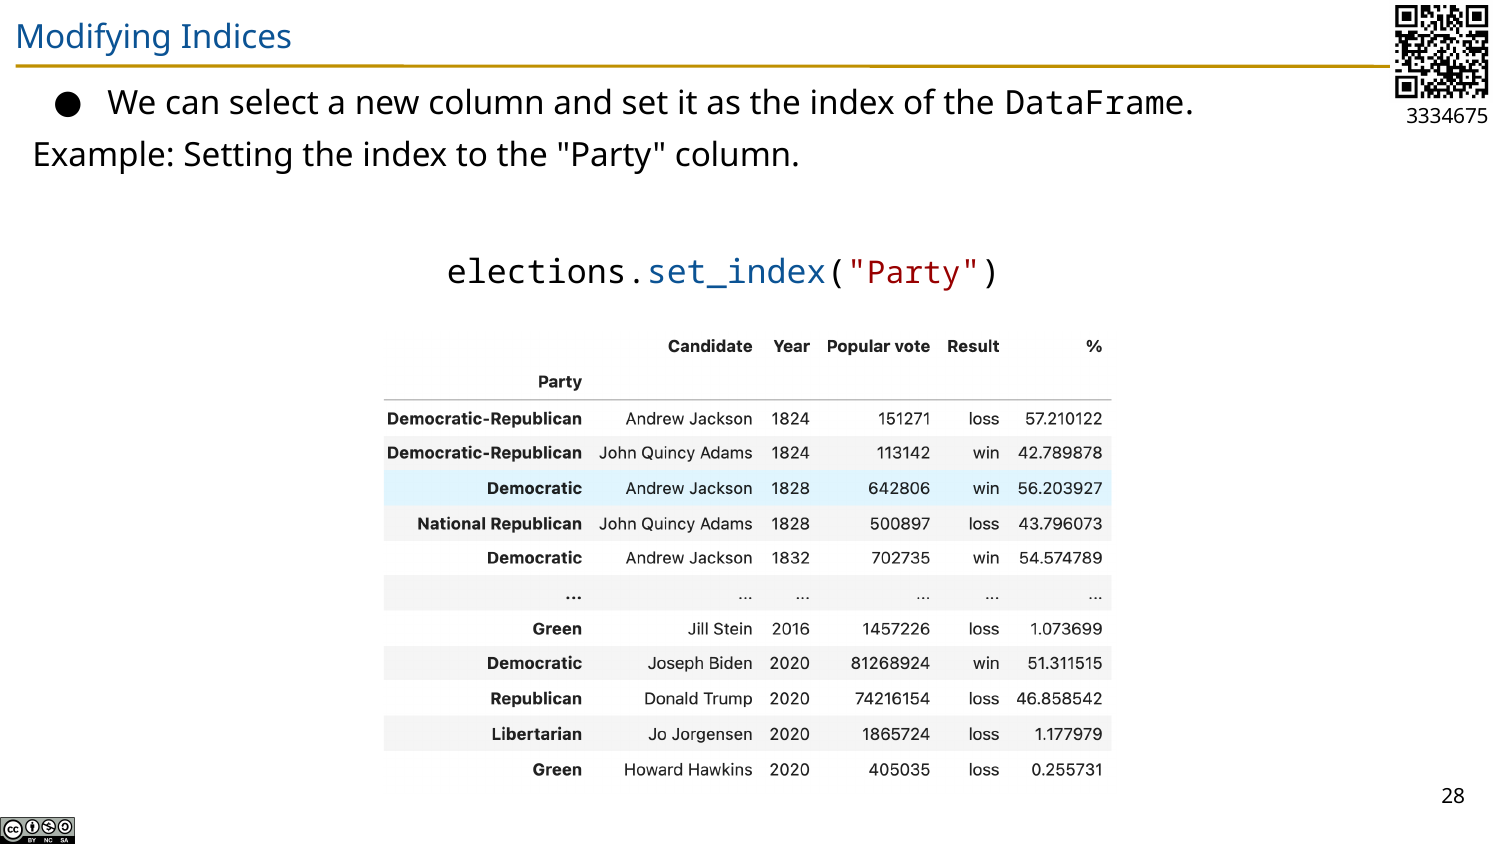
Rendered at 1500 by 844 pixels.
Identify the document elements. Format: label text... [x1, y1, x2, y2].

picture [0, 817, 75, 844]
title Modifying Indices [0, 0, 1398, 65]
text_box elections.set_index("Party") [431, 235, 1069, 306]
slide_number 28 [1389, 764, 1480, 830]
list We can select a new column and set it as the index of the DataFrame. Example: Setting the index to the "Party" column. [17, 65, 1416, 627]
picture [1398, 0, 1493, 103]
picture [383, 331, 1117, 795]
